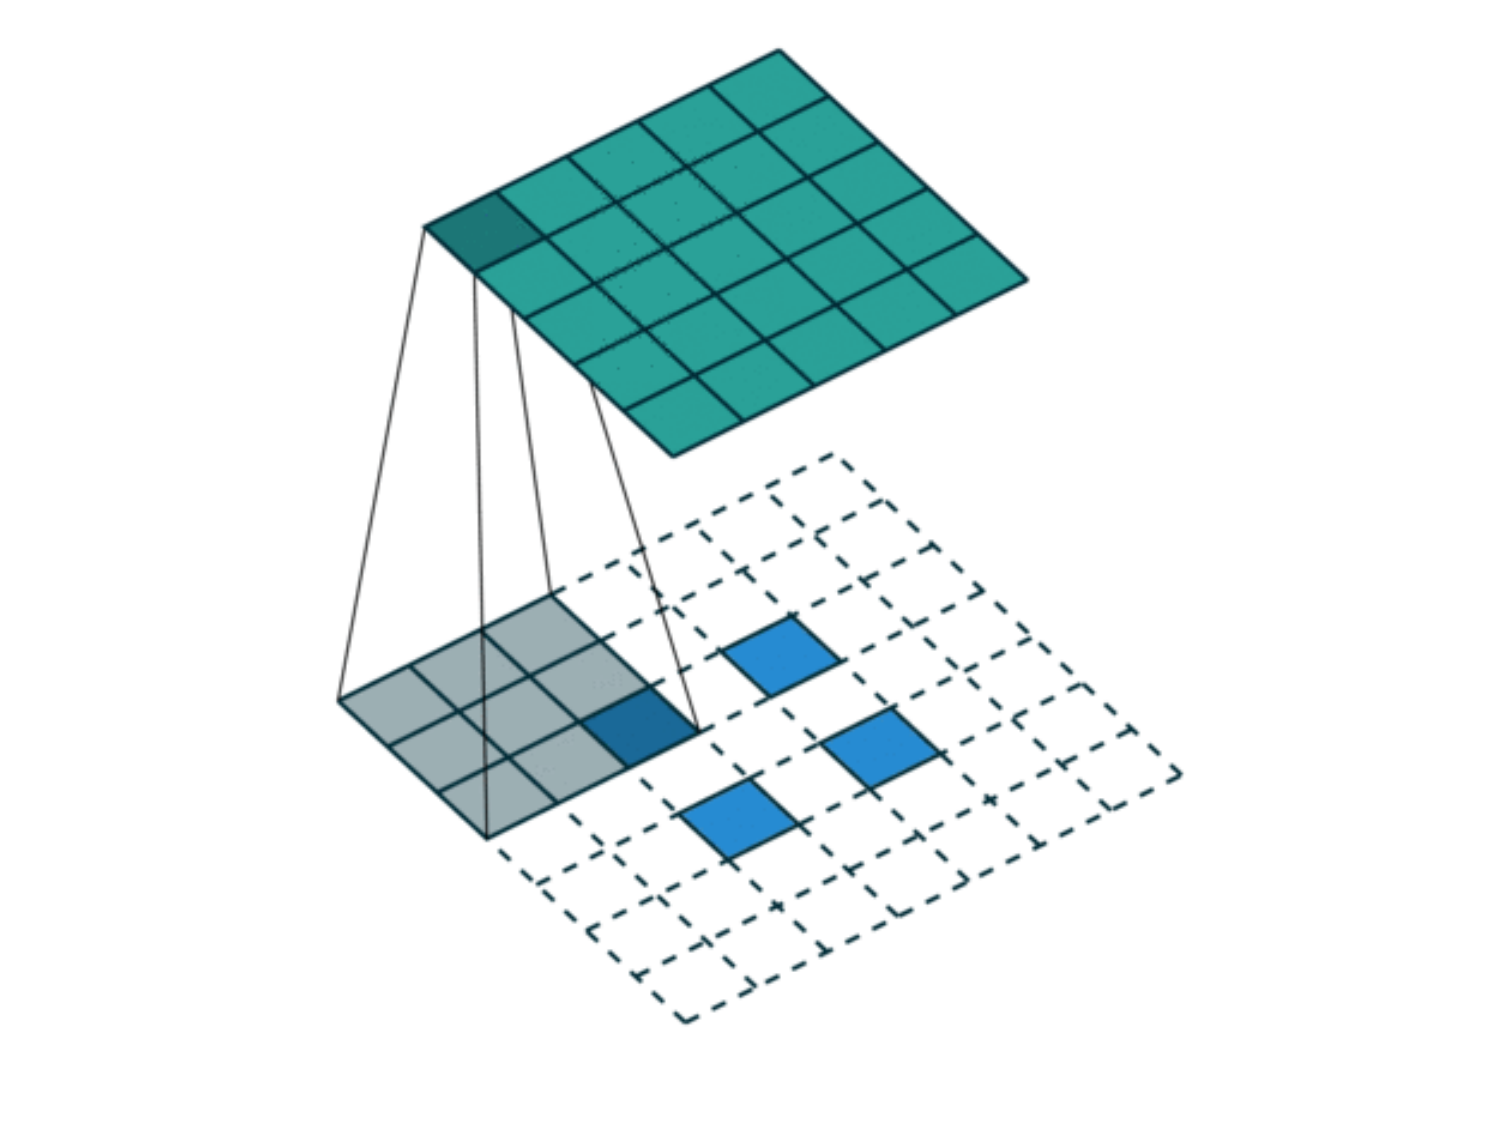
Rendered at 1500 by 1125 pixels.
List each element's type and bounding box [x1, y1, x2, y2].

picture [287, 0, 1234, 1076]
